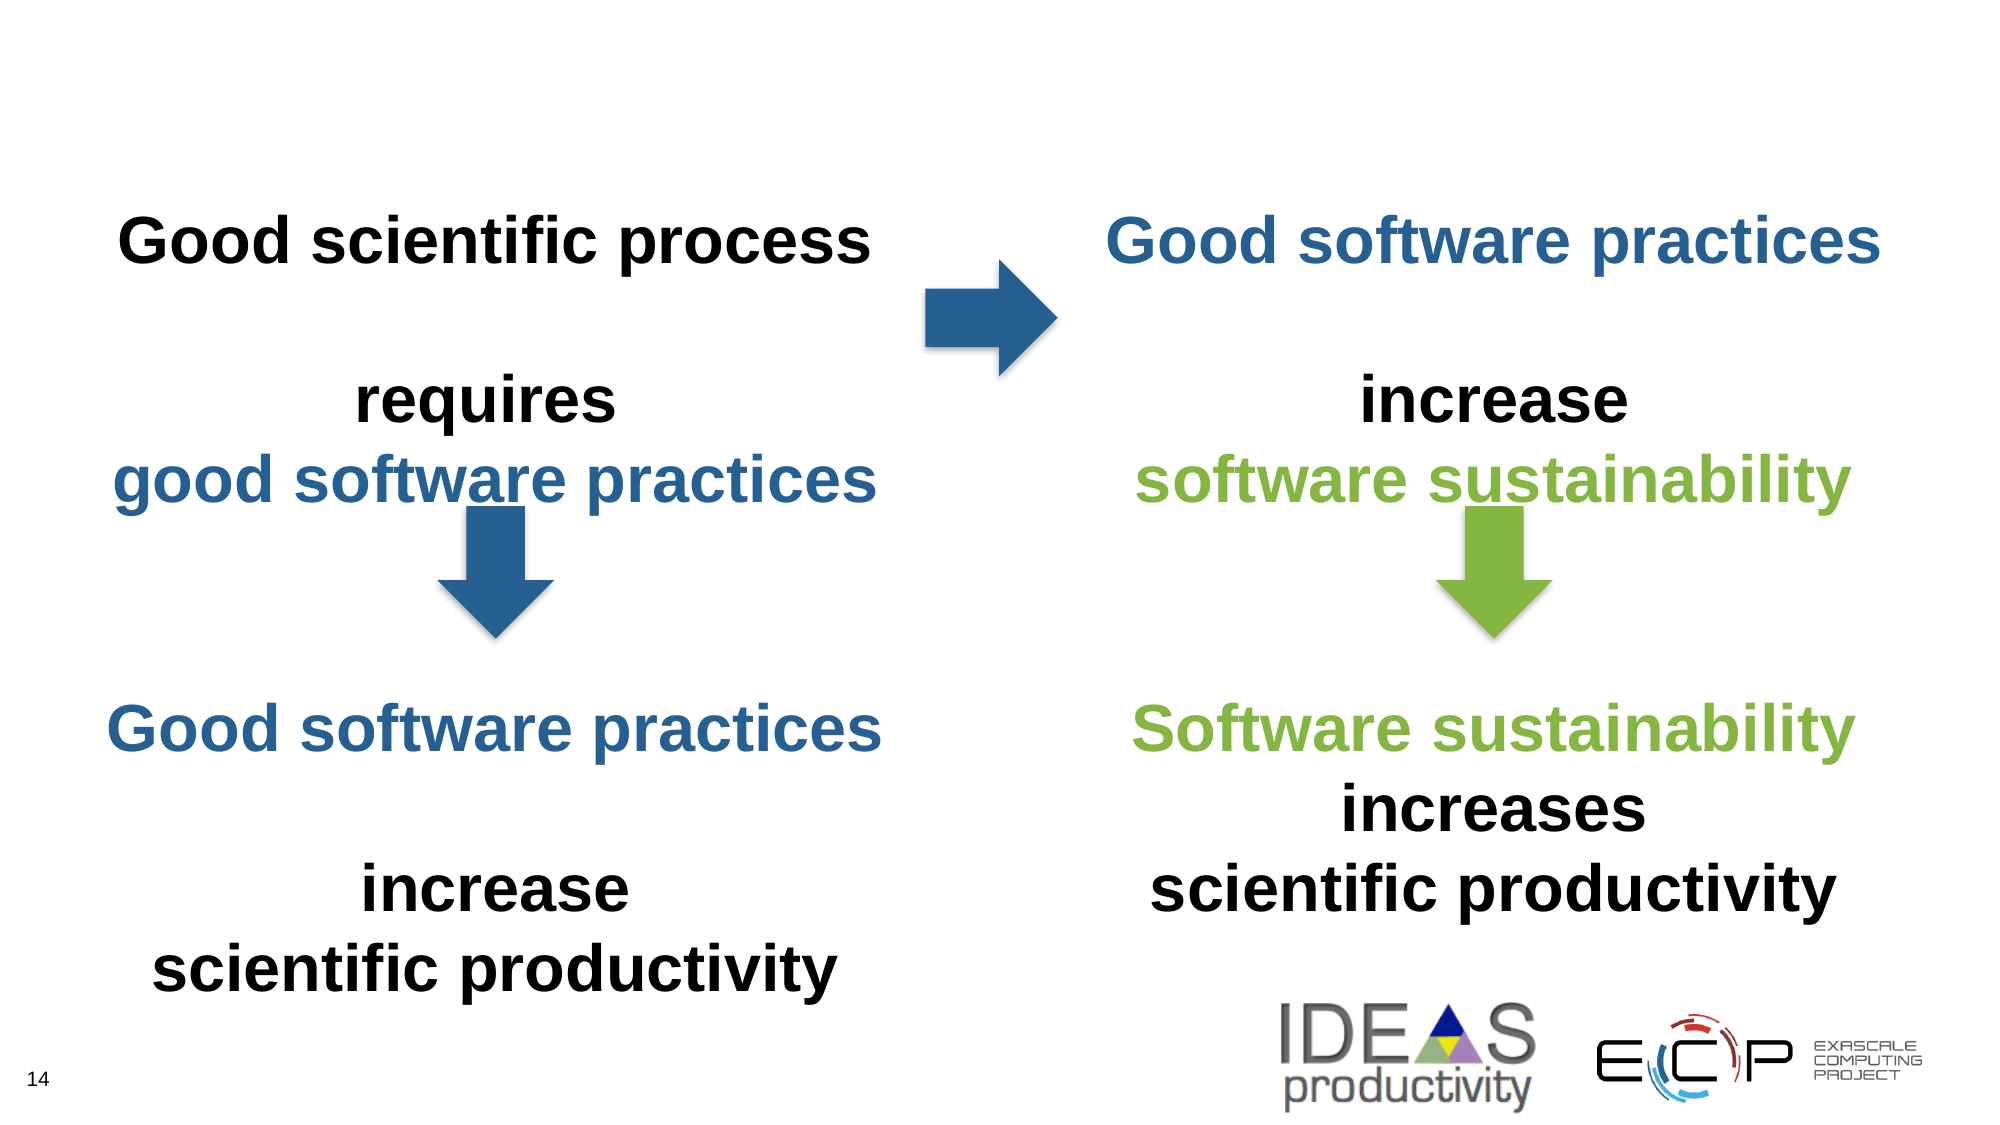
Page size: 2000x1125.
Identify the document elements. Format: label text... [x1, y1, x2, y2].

picture [1280, 1002, 1537, 1114]
text_box [925, 259, 1058, 377]
picture [1597, 1014, 1922, 1103]
text_box Good scientific process requires good software practices [94, 189, 897, 524]
text_box Good software practices increase scientific productivity [87, 677, 904, 1012]
text_box Good software practices increase software sustainability [1086, 189, 1903, 524]
text_box [1435, 506, 1553, 639]
text_box Software sustainability increases scientific productivity [1112, 677, 1877, 932]
text_box [437, 506, 555, 639]
